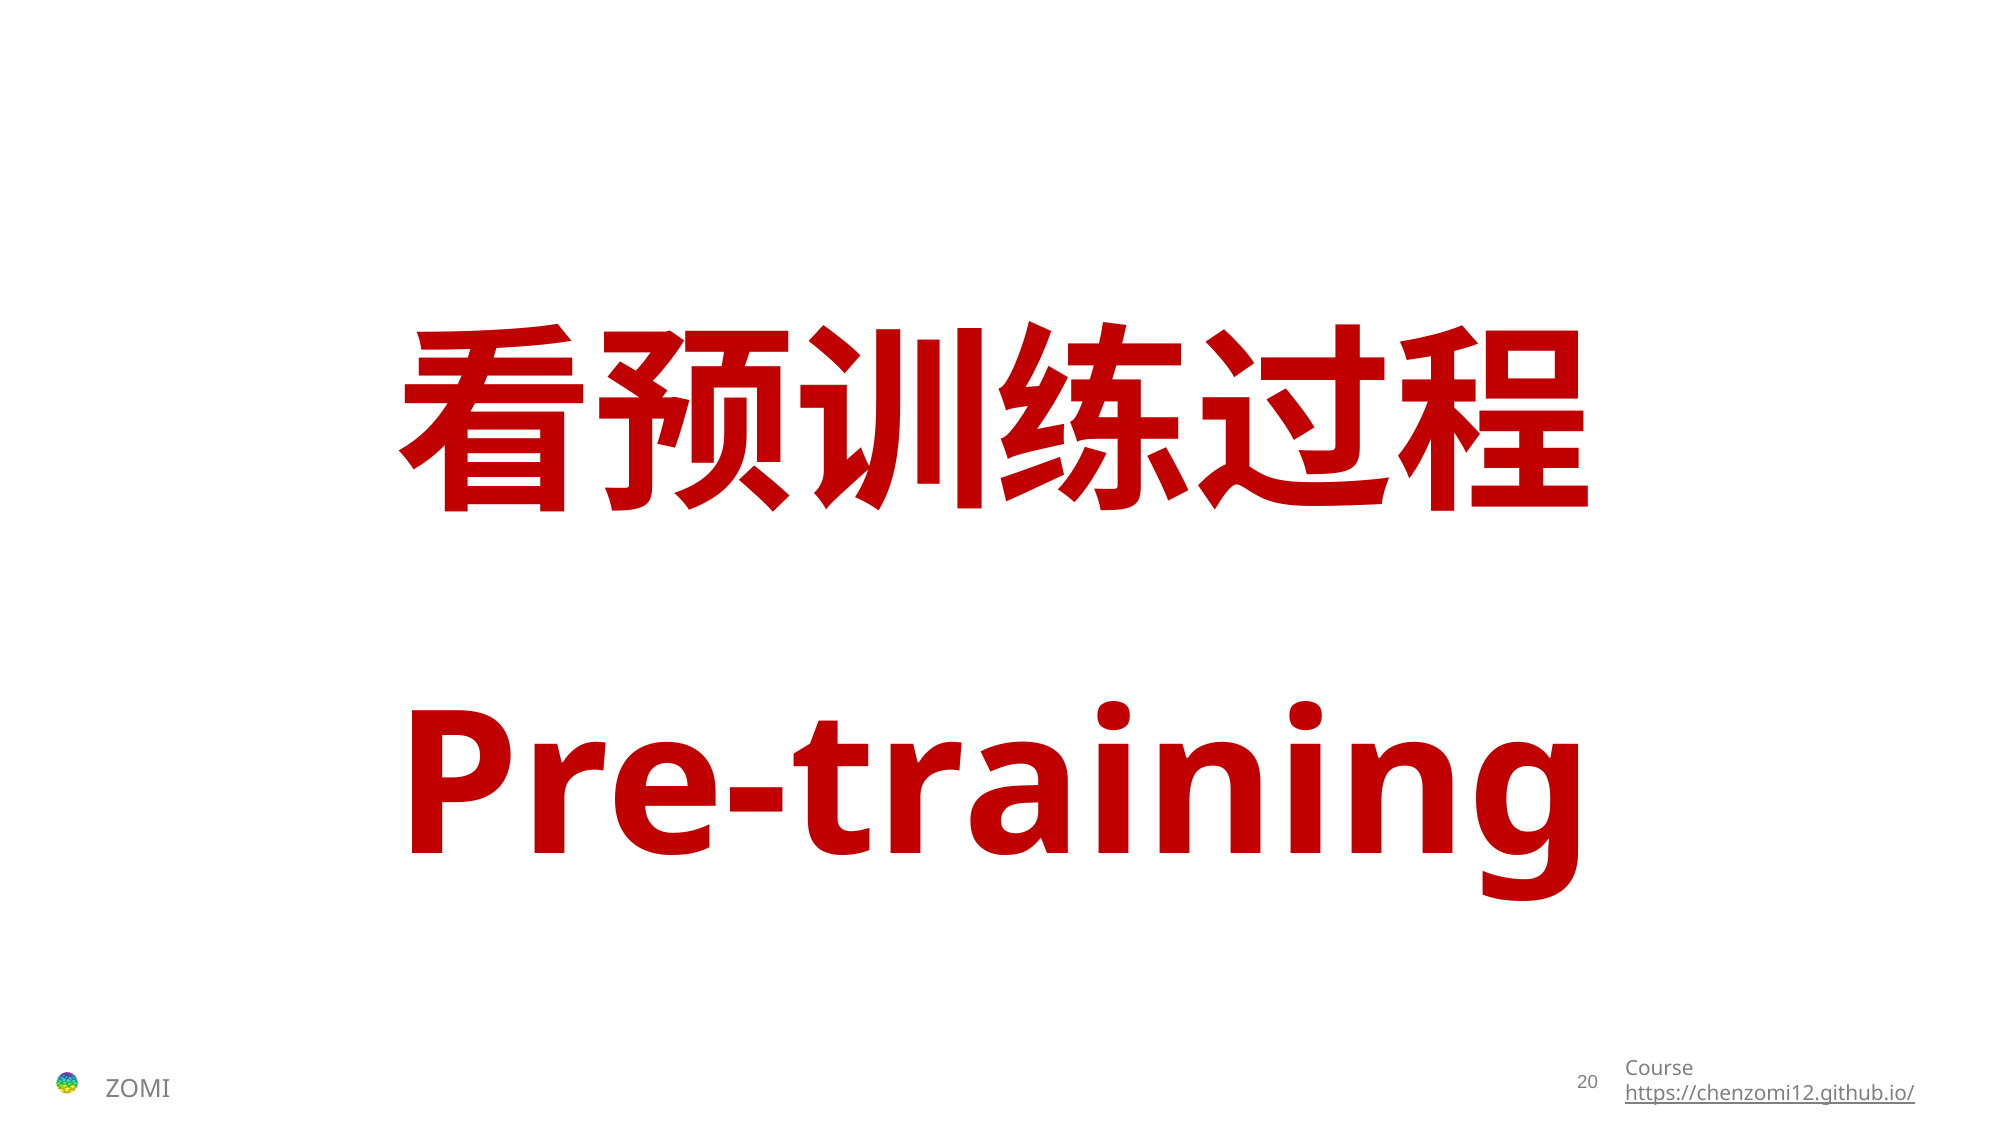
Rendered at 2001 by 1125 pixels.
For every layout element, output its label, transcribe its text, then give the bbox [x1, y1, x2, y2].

list 看预训练过程 Pre-training [79, 80, 1910, 986]
picture [57, 1073, 77, 1093]
